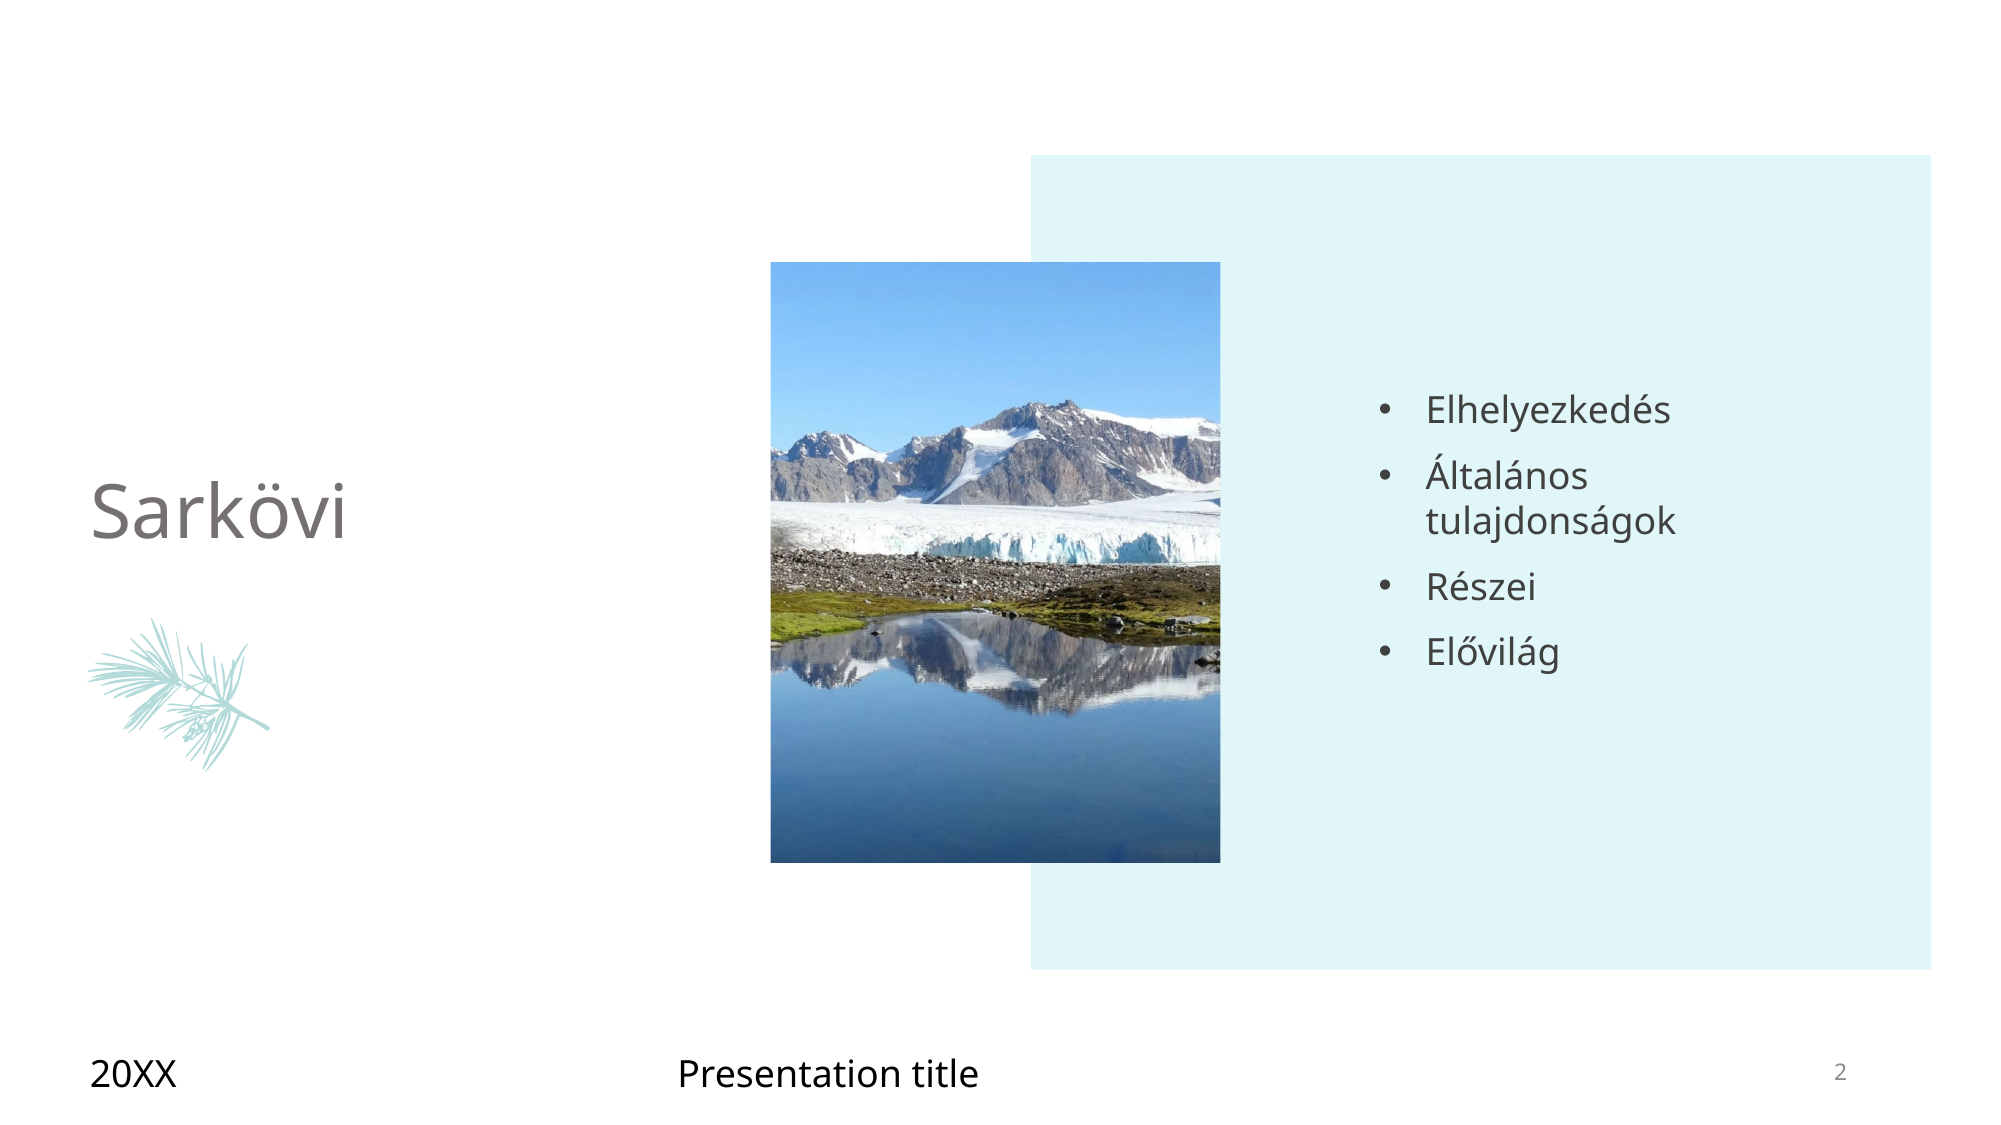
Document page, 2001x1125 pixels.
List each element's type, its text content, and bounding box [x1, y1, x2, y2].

slide_number 20XX [75, 1042, 525, 1103]
list Elhelyezkedés Általános tulajdonságok Részei Elővilág [1363, 310, 1814, 815]
slide_number 2 [1412, 1042, 1863, 1103]
footer Presentation title [662, 1042, 1338, 1103]
picture [770, 262, 1221, 863]
title Sarkövi [75, 345, 707, 563]
